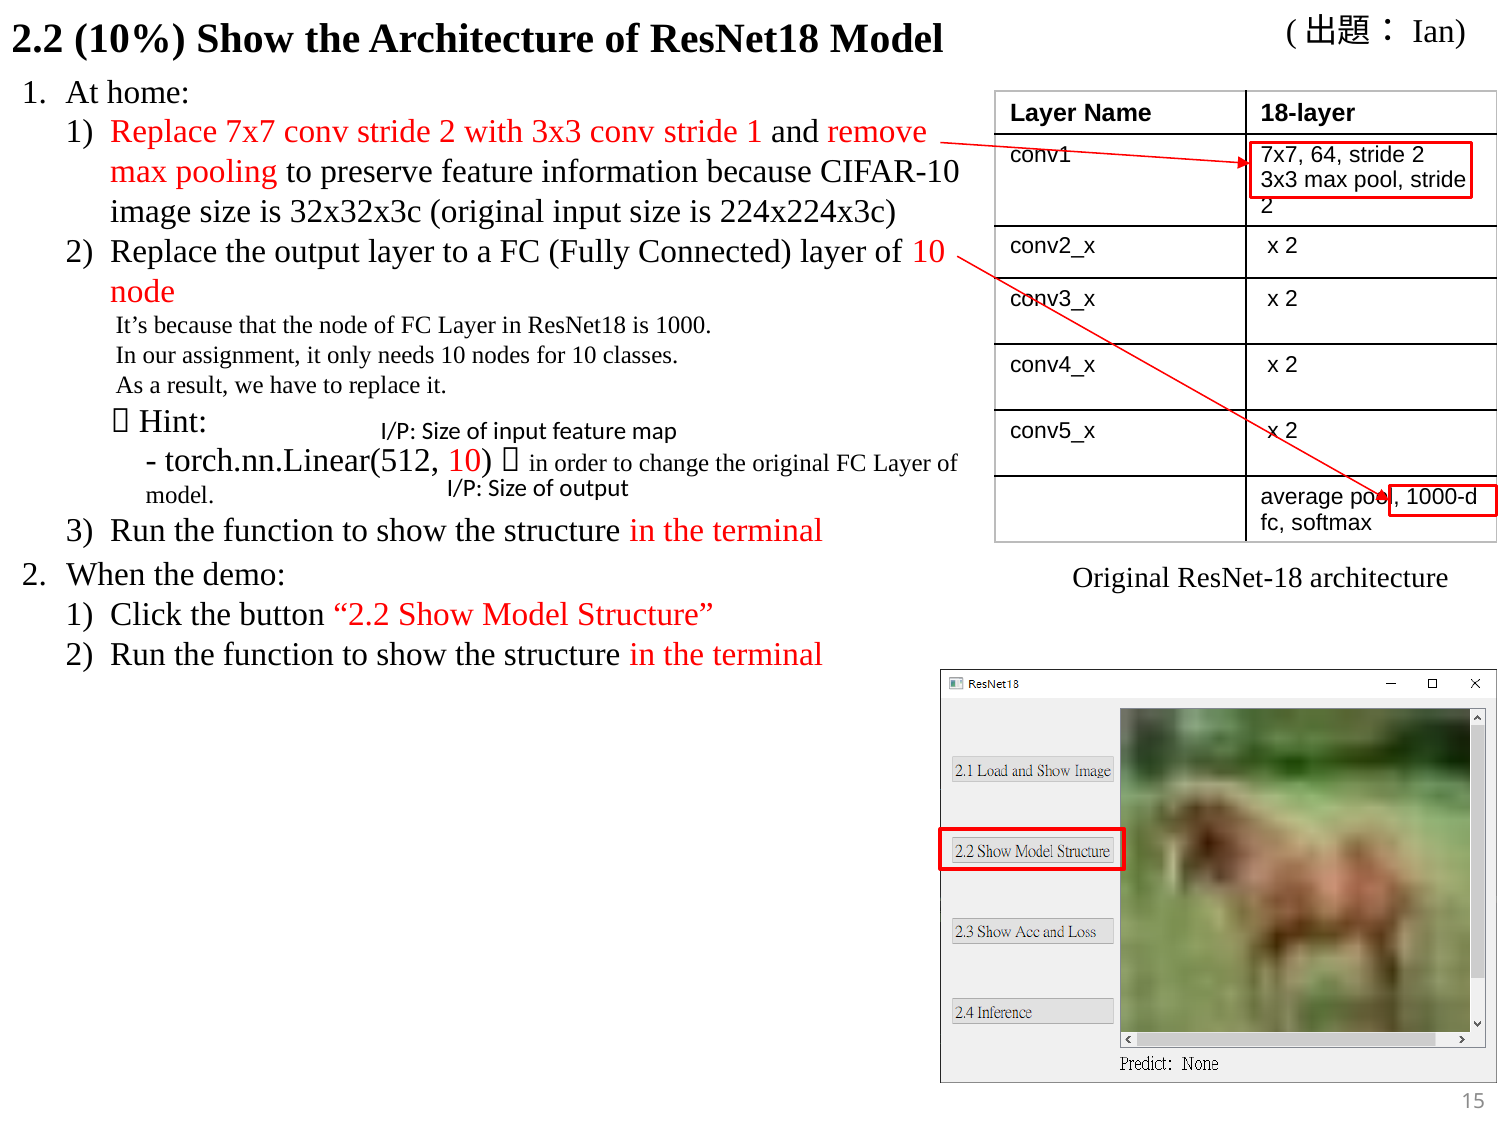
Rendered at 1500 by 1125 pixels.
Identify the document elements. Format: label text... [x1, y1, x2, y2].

text_box At home: Replace 7x7 conv stride 2 with 3x3 conv stride 1 and remove max pooling to preserve feature information because CIFAR-10 image size is 32x32x3c (original input size is 224x224x3c) Replace the output layer to a FC (Fully Connected) layer of 10 node It’s because that the node of FC Layer in ResNet18 is 1000. In our assignment, it only needs 10 nodes for 10 classes. As a result, we have to replace it.  Hint: - torch.nn.Linear(512, 10)  in order to change the original FC Layer of model. Run the function to show the structure in the terminal When the demo: Click the button “2.2 Show Model Structure” Run the function to show the structure in the terminal [0, 54, 992, 1102]
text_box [956, 255, 1390, 501]
text_box (出題：Ian) [1271, 1, 1500, 57]
text_box 2.2 (10%) Show the Architecture of ResNet18 Model [0, 0, 1500, 80]
slide_number 15 [1162, 1087, 1500, 1125]
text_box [940, 142, 1251, 164]
text_box I/P: Size of output [432, 464, 775, 509]
text_box I/P: Size of input feature map [365, 407, 708, 452]
picture [940, 669, 1497, 1083]
text_box [1248, 140, 1474, 199]
text_box [1387, 484, 1499, 517]
text_box Original ResNet-18 architecture [1057, 551, 1500, 601]
